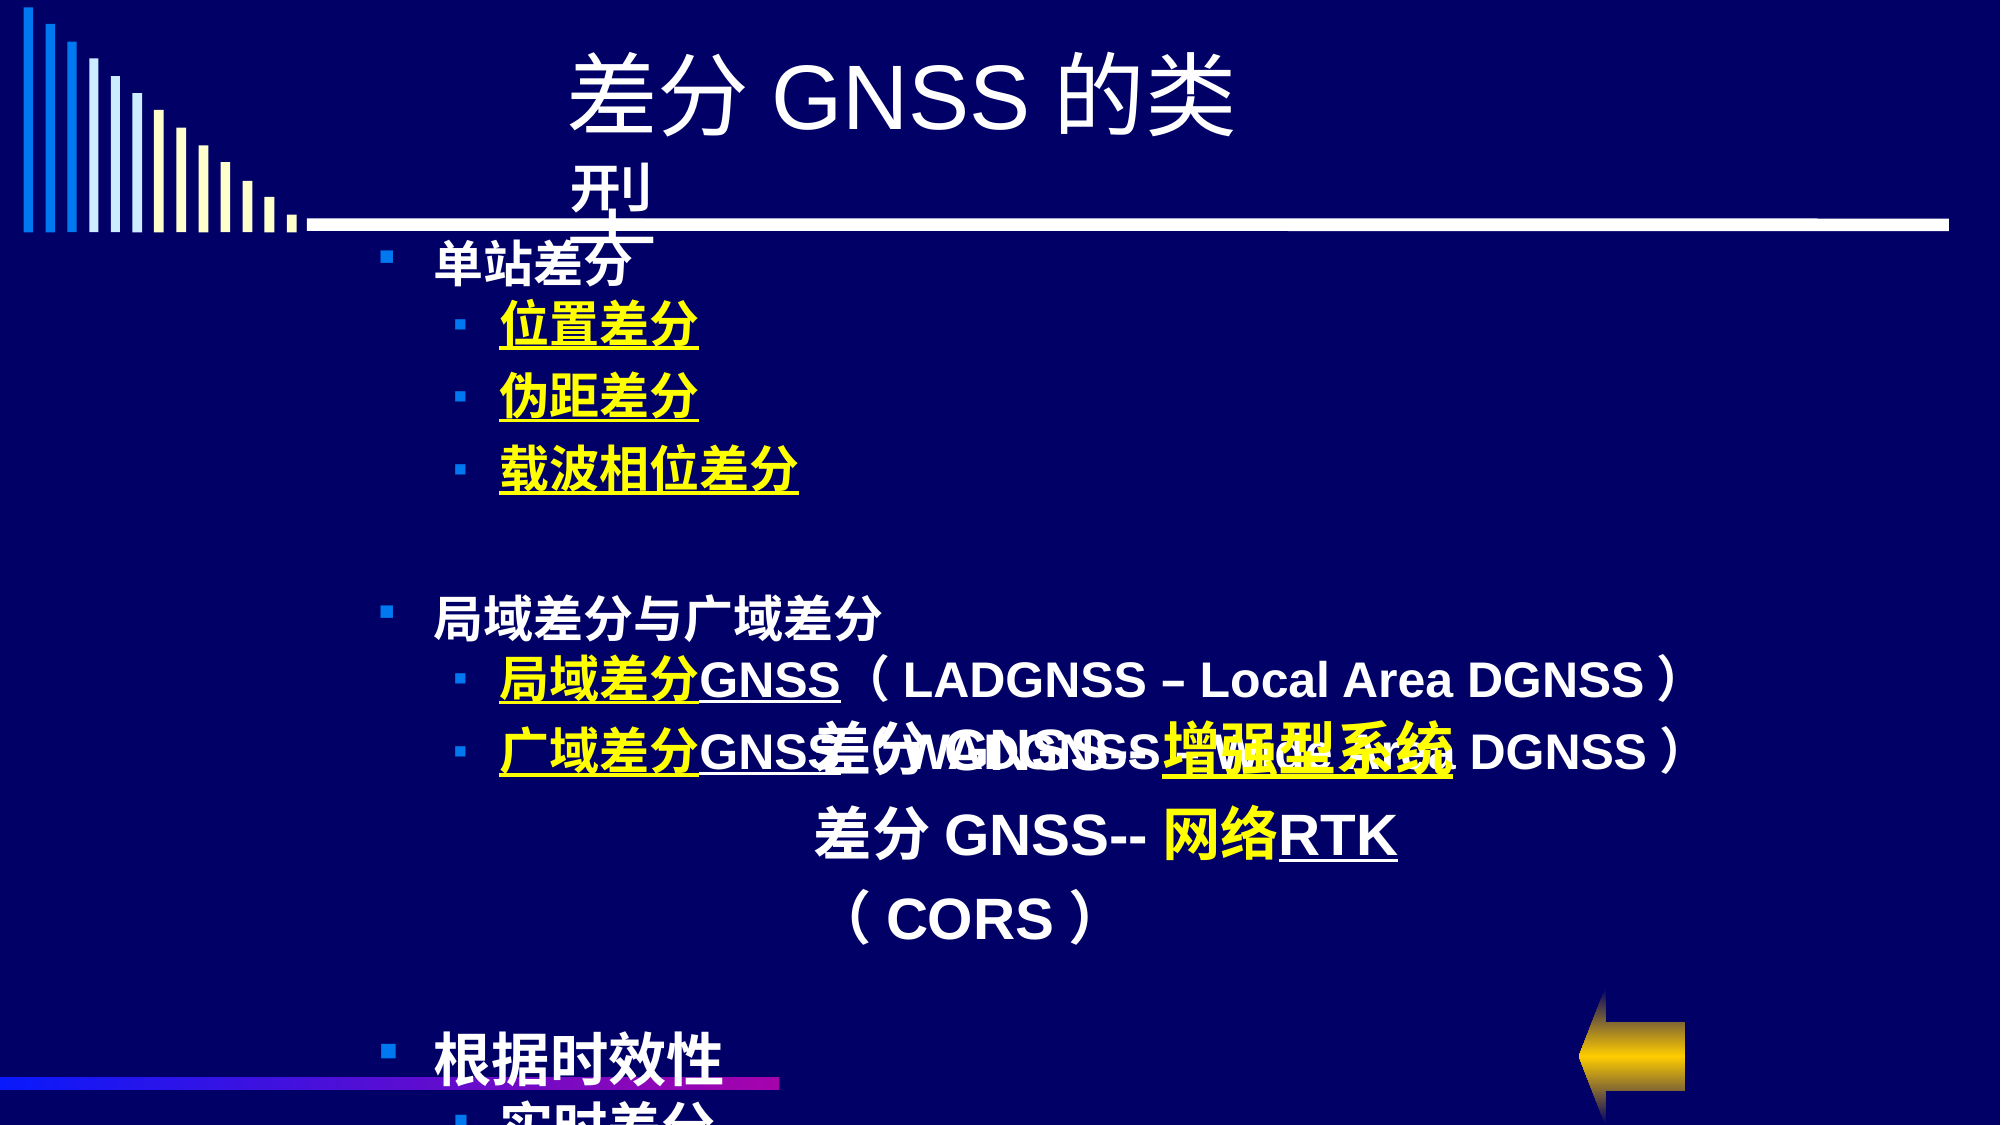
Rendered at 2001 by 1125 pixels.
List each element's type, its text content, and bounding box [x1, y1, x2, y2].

title 差分GNSS的类型 [551, 54, 1307, 224]
text_box 差分GNSS--网络RTK（CORS） [799, 790, 1701, 960]
list 单站差分 位置差分 伪距差分 载波相位差分 局域差分与广域差分 局域差分GNSS（LADGNSS – Local Area DGNSS） 广域差分GNSS（WADGNSS – Wide Area DGNSS） 根据时效性 实时差分 后处理差分 [362, 224, 1750, 1125]
text_box [1578, 987, 1686, 1125]
text_box 差分GNSS--增强型系统 [799, 704, 1733, 804]
